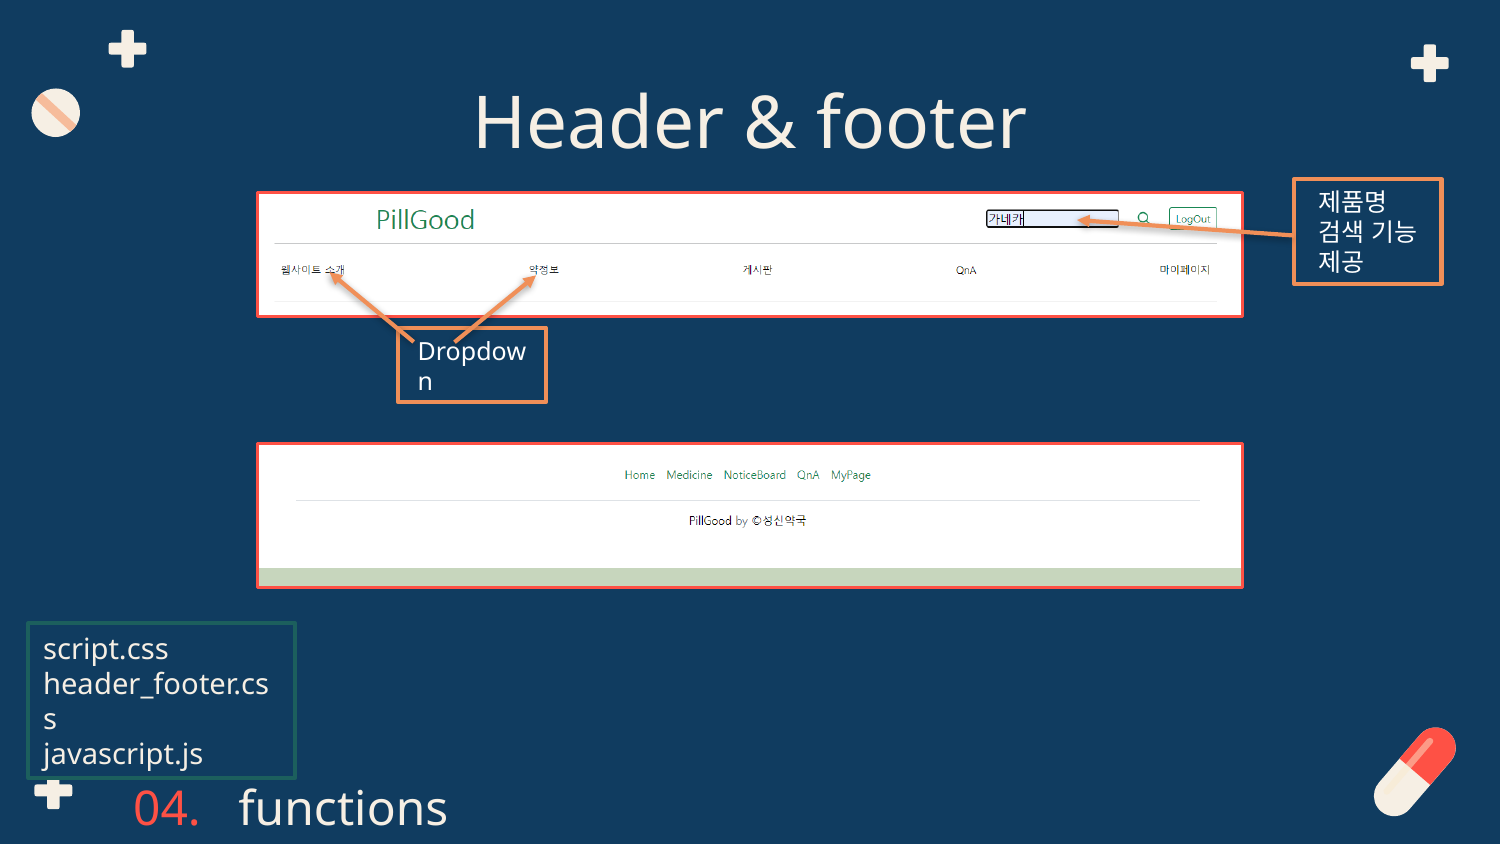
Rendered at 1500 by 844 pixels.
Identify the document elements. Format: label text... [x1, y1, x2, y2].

picture [258, 444, 1242, 587]
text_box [1076, 219, 1295, 236]
text_box Dropdown [396, 326, 548, 404]
text_box 제품명 검색 기능 제공 [1292, 177, 1444, 286]
text_box 04. functions [118, 767, 679, 844]
title Header & footer [116, 60, 1384, 155]
picture [258, 193, 1242, 316]
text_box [329, 271, 414, 343]
text_box script.css header_footer.css javascript.js [26, 621, 297, 780]
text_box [454, 275, 537, 343]
